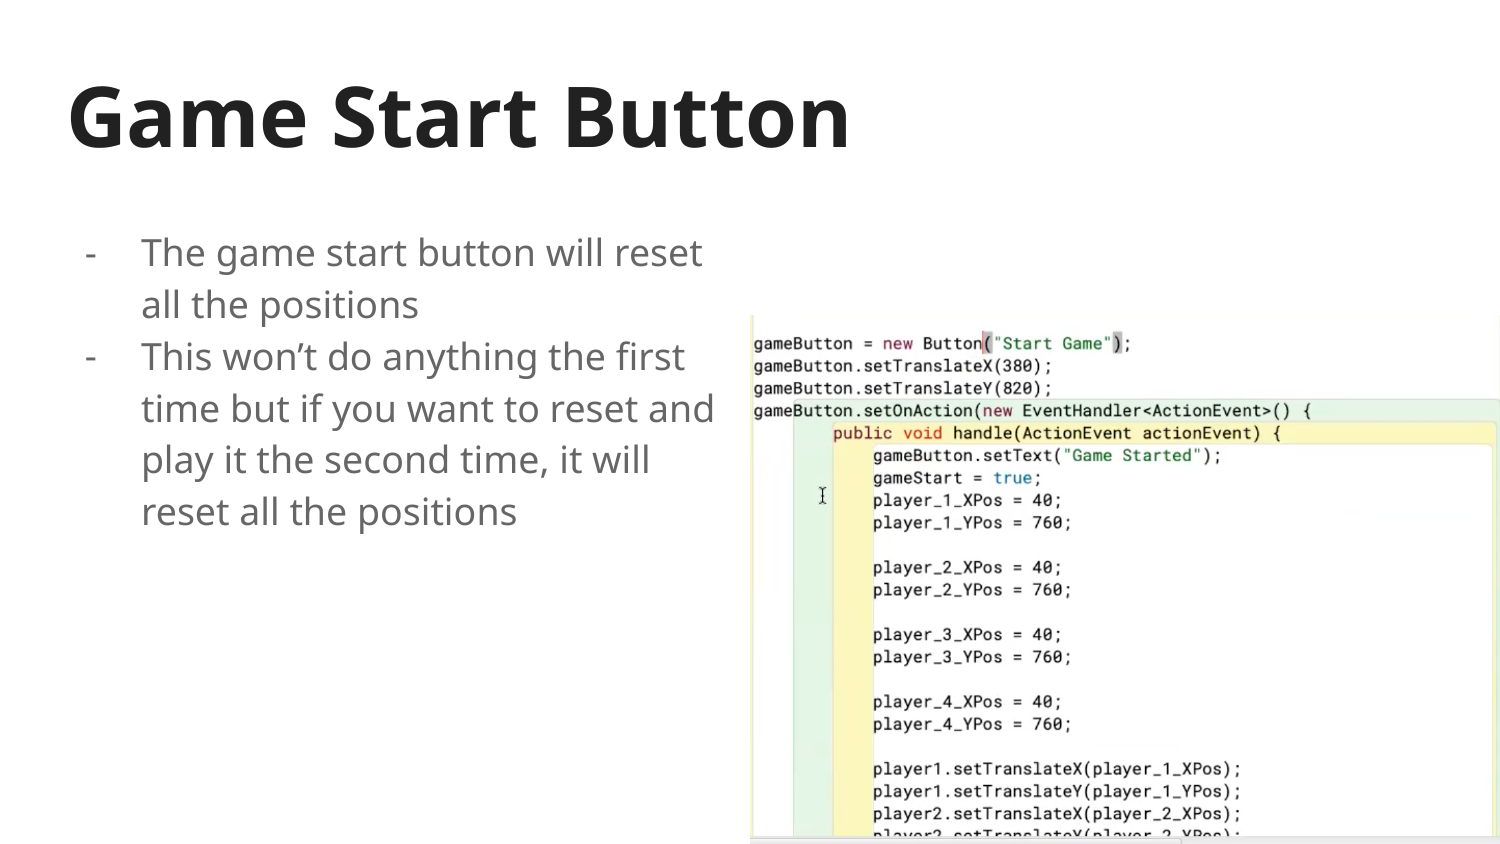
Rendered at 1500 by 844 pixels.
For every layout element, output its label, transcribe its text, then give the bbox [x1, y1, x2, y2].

list The game start button will reset all the positions This won’t do anything the first time but if you want to reset and play it the second time, it will reset all the positions [51, 207, 750, 828]
title Game Start Button [51, 48, 1449, 180]
picture [749, 315, 1500, 844]
